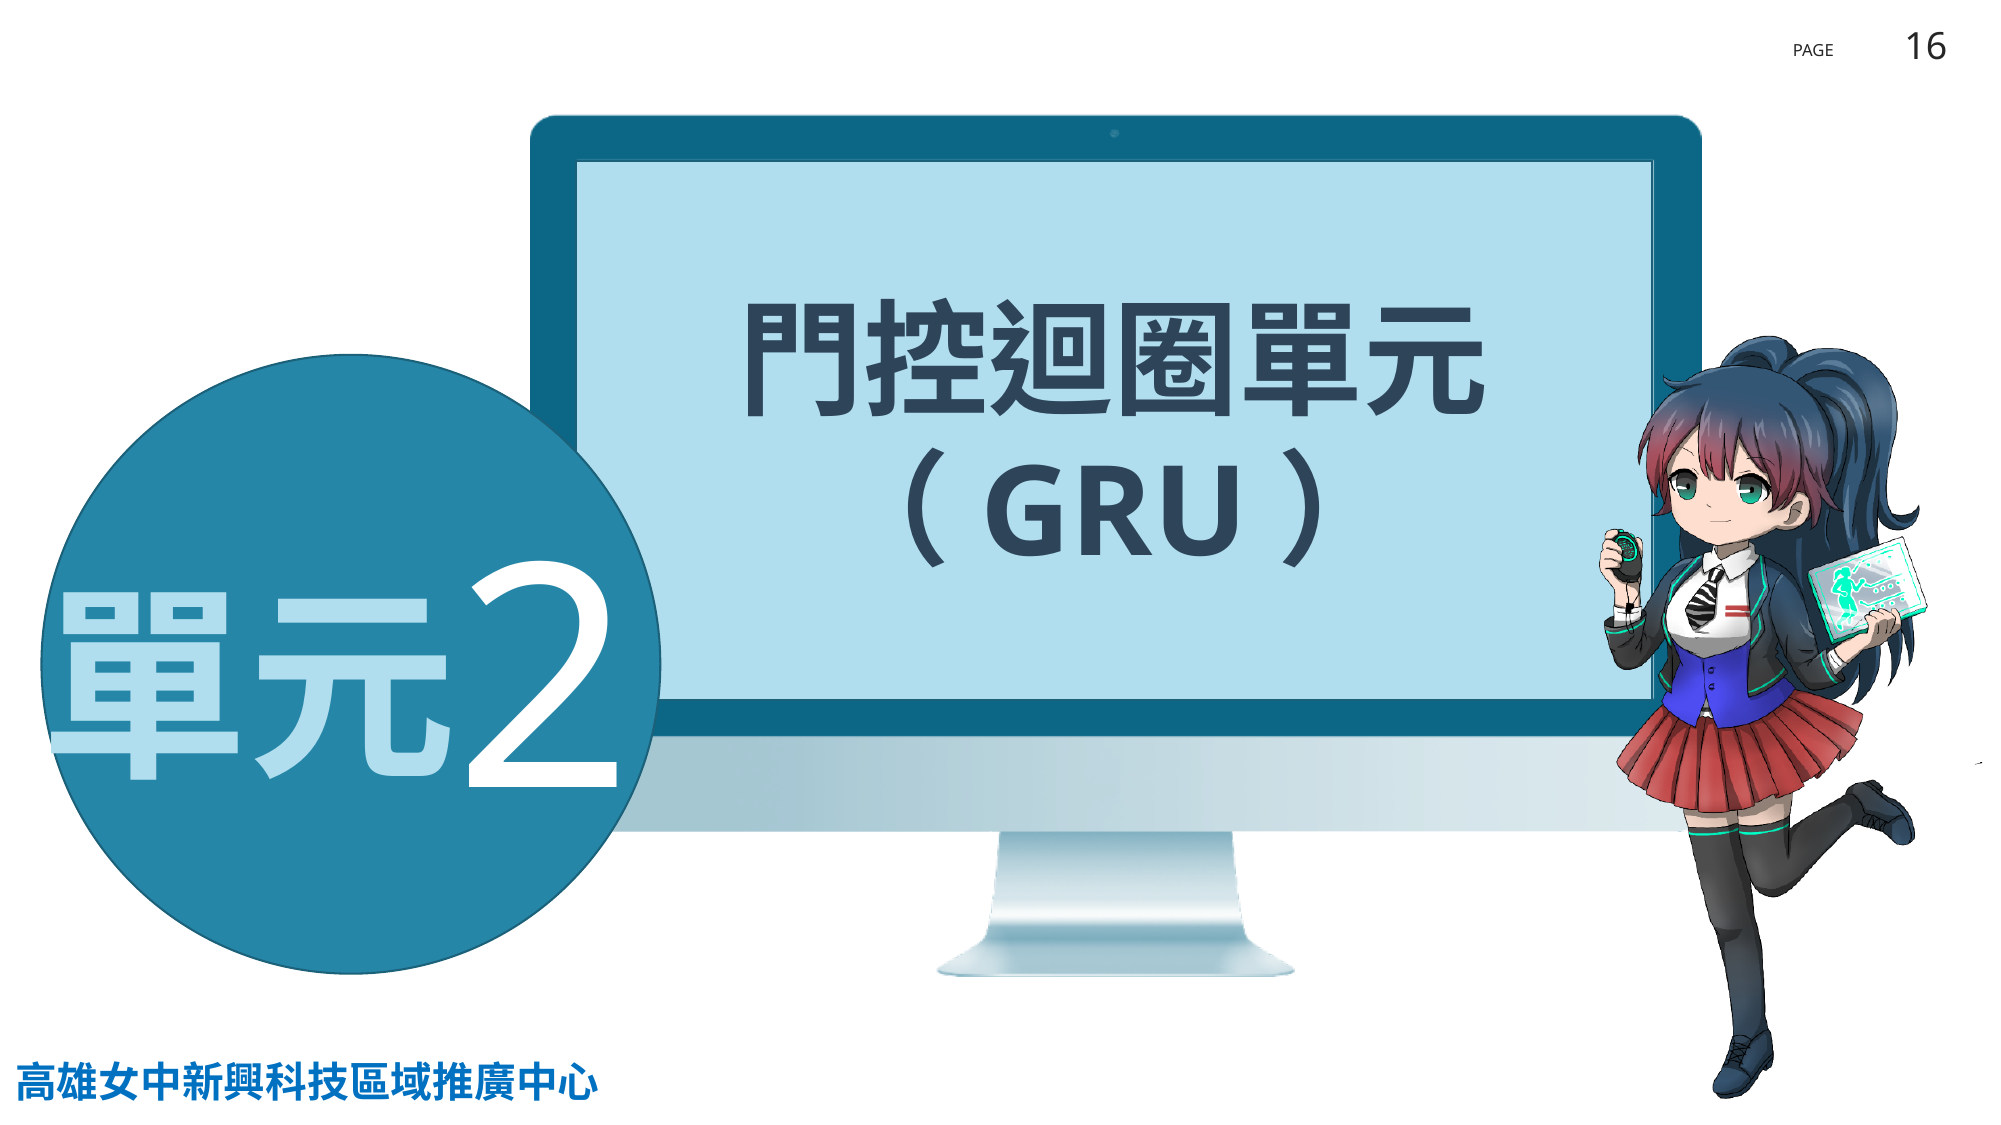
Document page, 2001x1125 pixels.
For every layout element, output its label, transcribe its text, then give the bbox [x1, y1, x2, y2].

text_box 高雄女中新興科技區域推廣中心 [0, 1048, 636, 1114]
text_box [78, 811, 524, 974]
text_box [65, 354, 524, 545]
picture [529, 105, 2000, 1121]
text_box 單元 [17, 545, 439, 811]
text_box 2 [439, 467, 524, 858]
